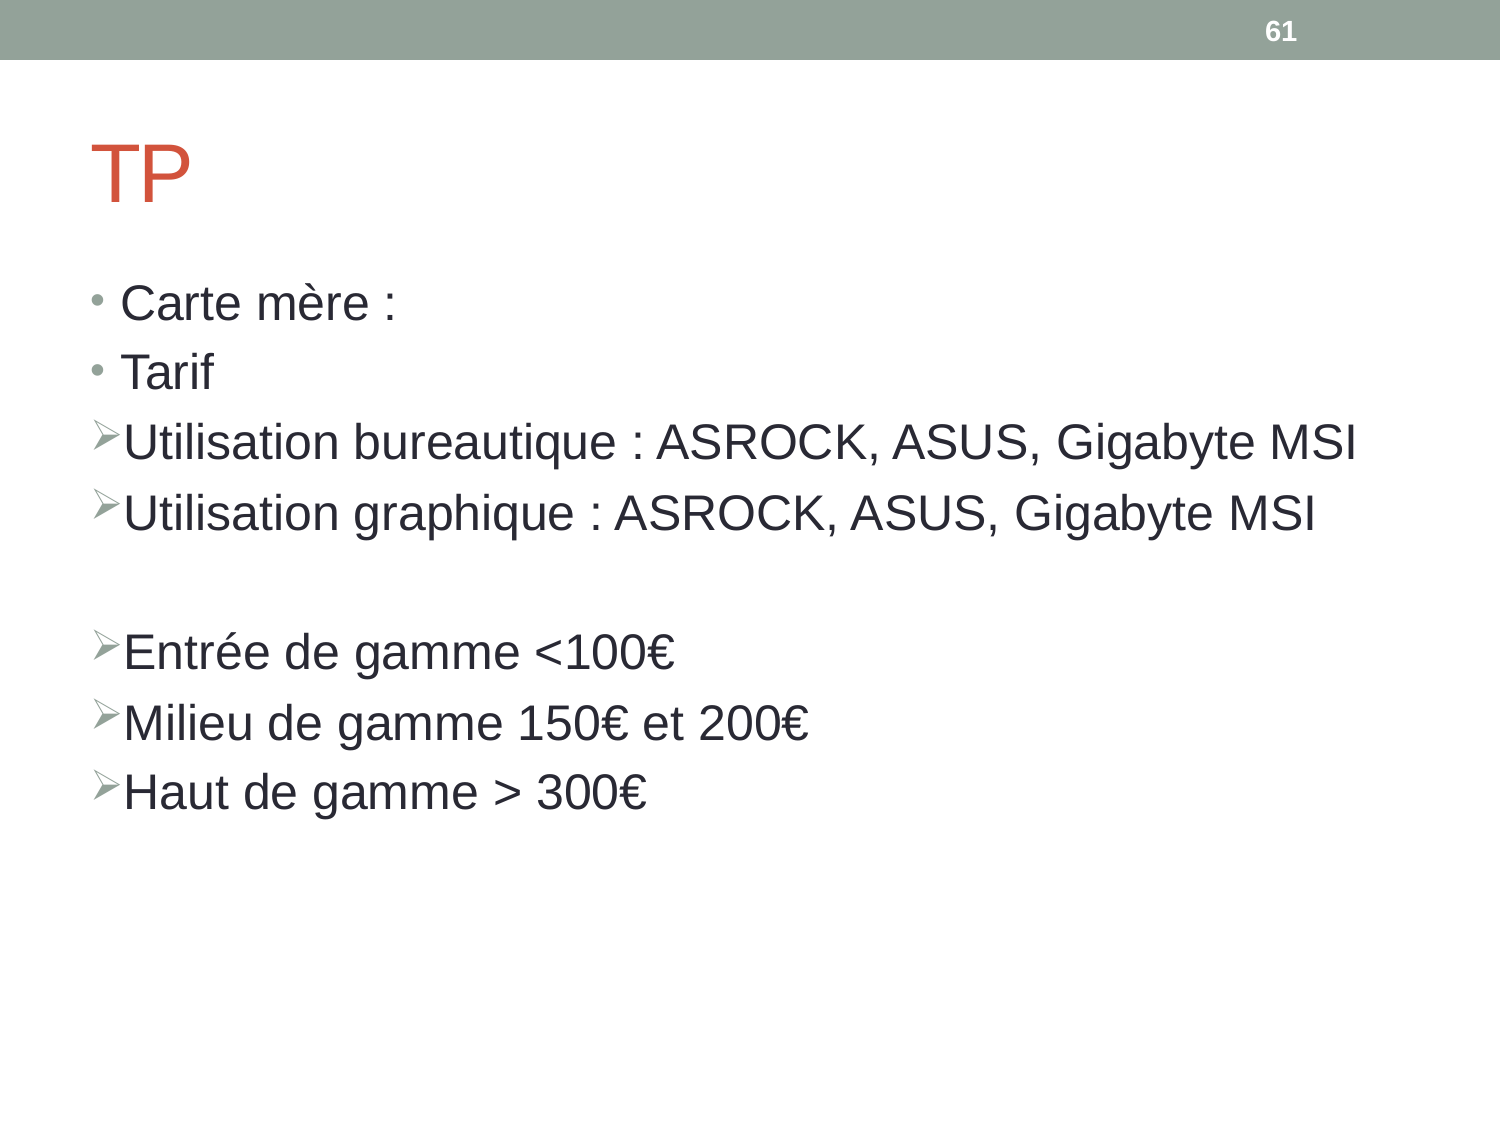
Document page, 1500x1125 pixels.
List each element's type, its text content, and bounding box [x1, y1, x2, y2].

title TP [75, 87, 1425, 250]
slide_number 61 [1250, 3, 1425, 57]
list Carte mère : Tarif Utilisation bureautique : ASROCK, ASUS, Gigabyte MSI Utilisation graphique : ASROCK, ASUS, Gigabyte MSI Entrée de gamme <100€ Milieu de gamme 150€ et 200€ Haut de gamme > 300€ [75, 262, 1425, 1063]
